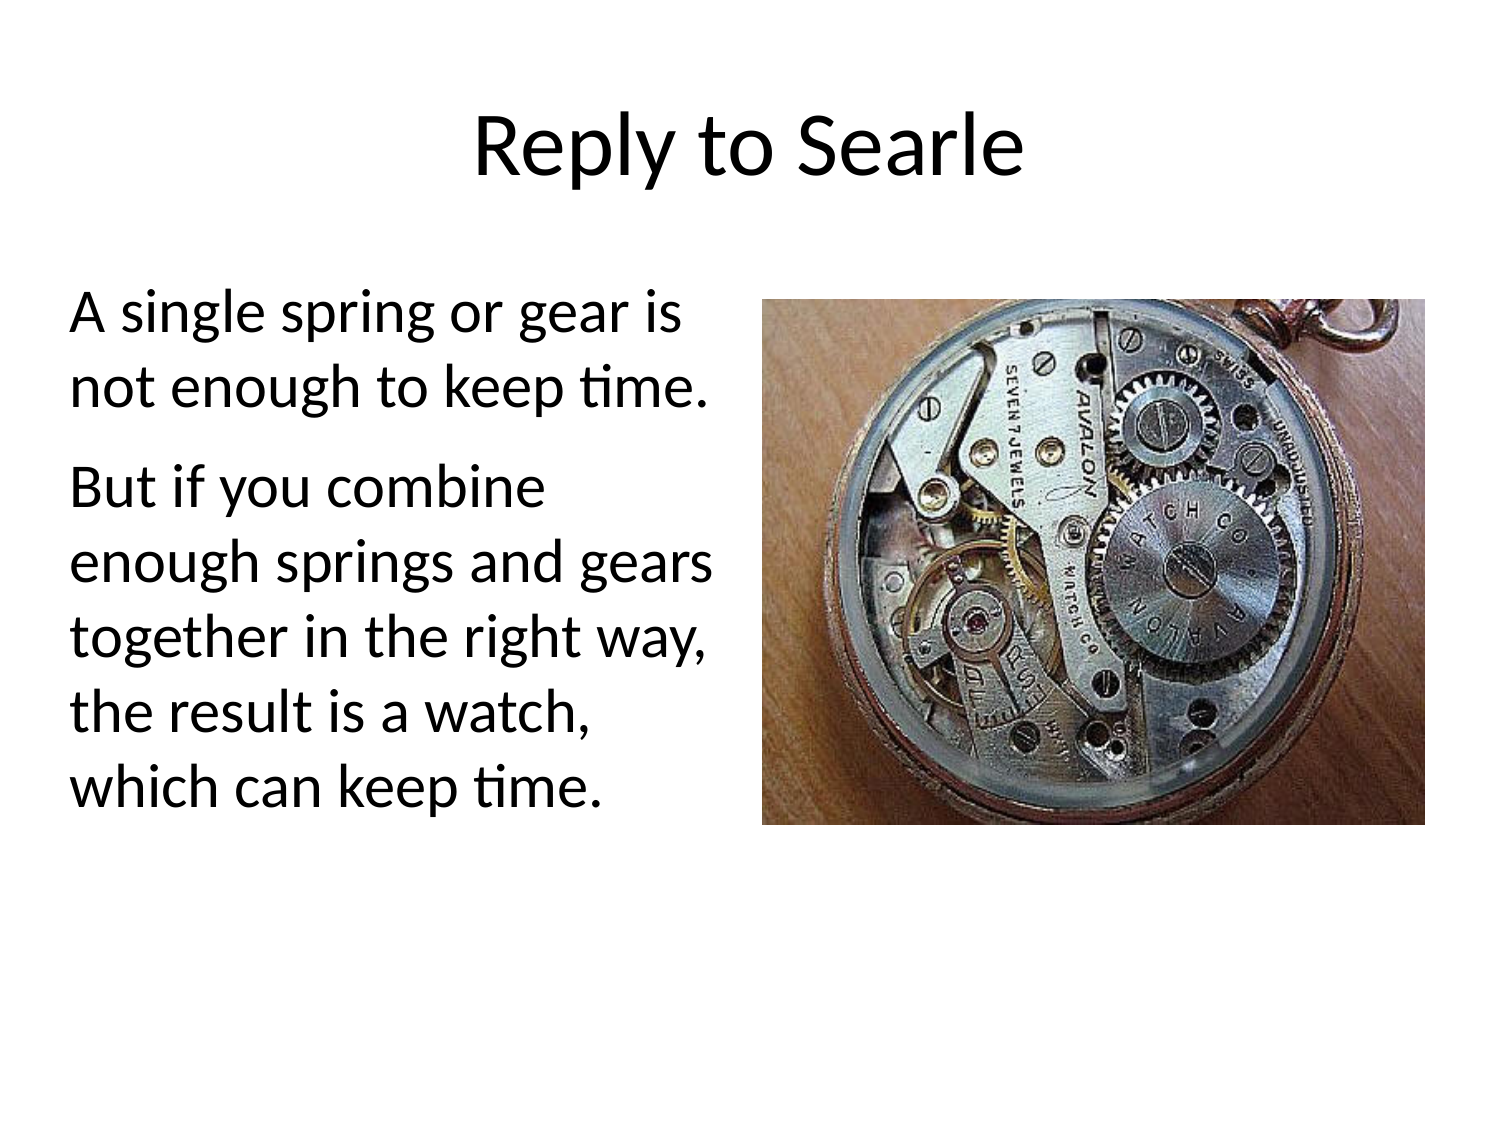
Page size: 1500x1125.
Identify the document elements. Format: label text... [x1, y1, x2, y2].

list A single spring or gear is not enough to keep time. But if you combine enough springs and gears together in the right way, the result is a watch, which can keep time.. [24, 262, 738, 1005]
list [762, 299, 1426, 826]
title Reply to Searle [75, 45, 1425, 233]
